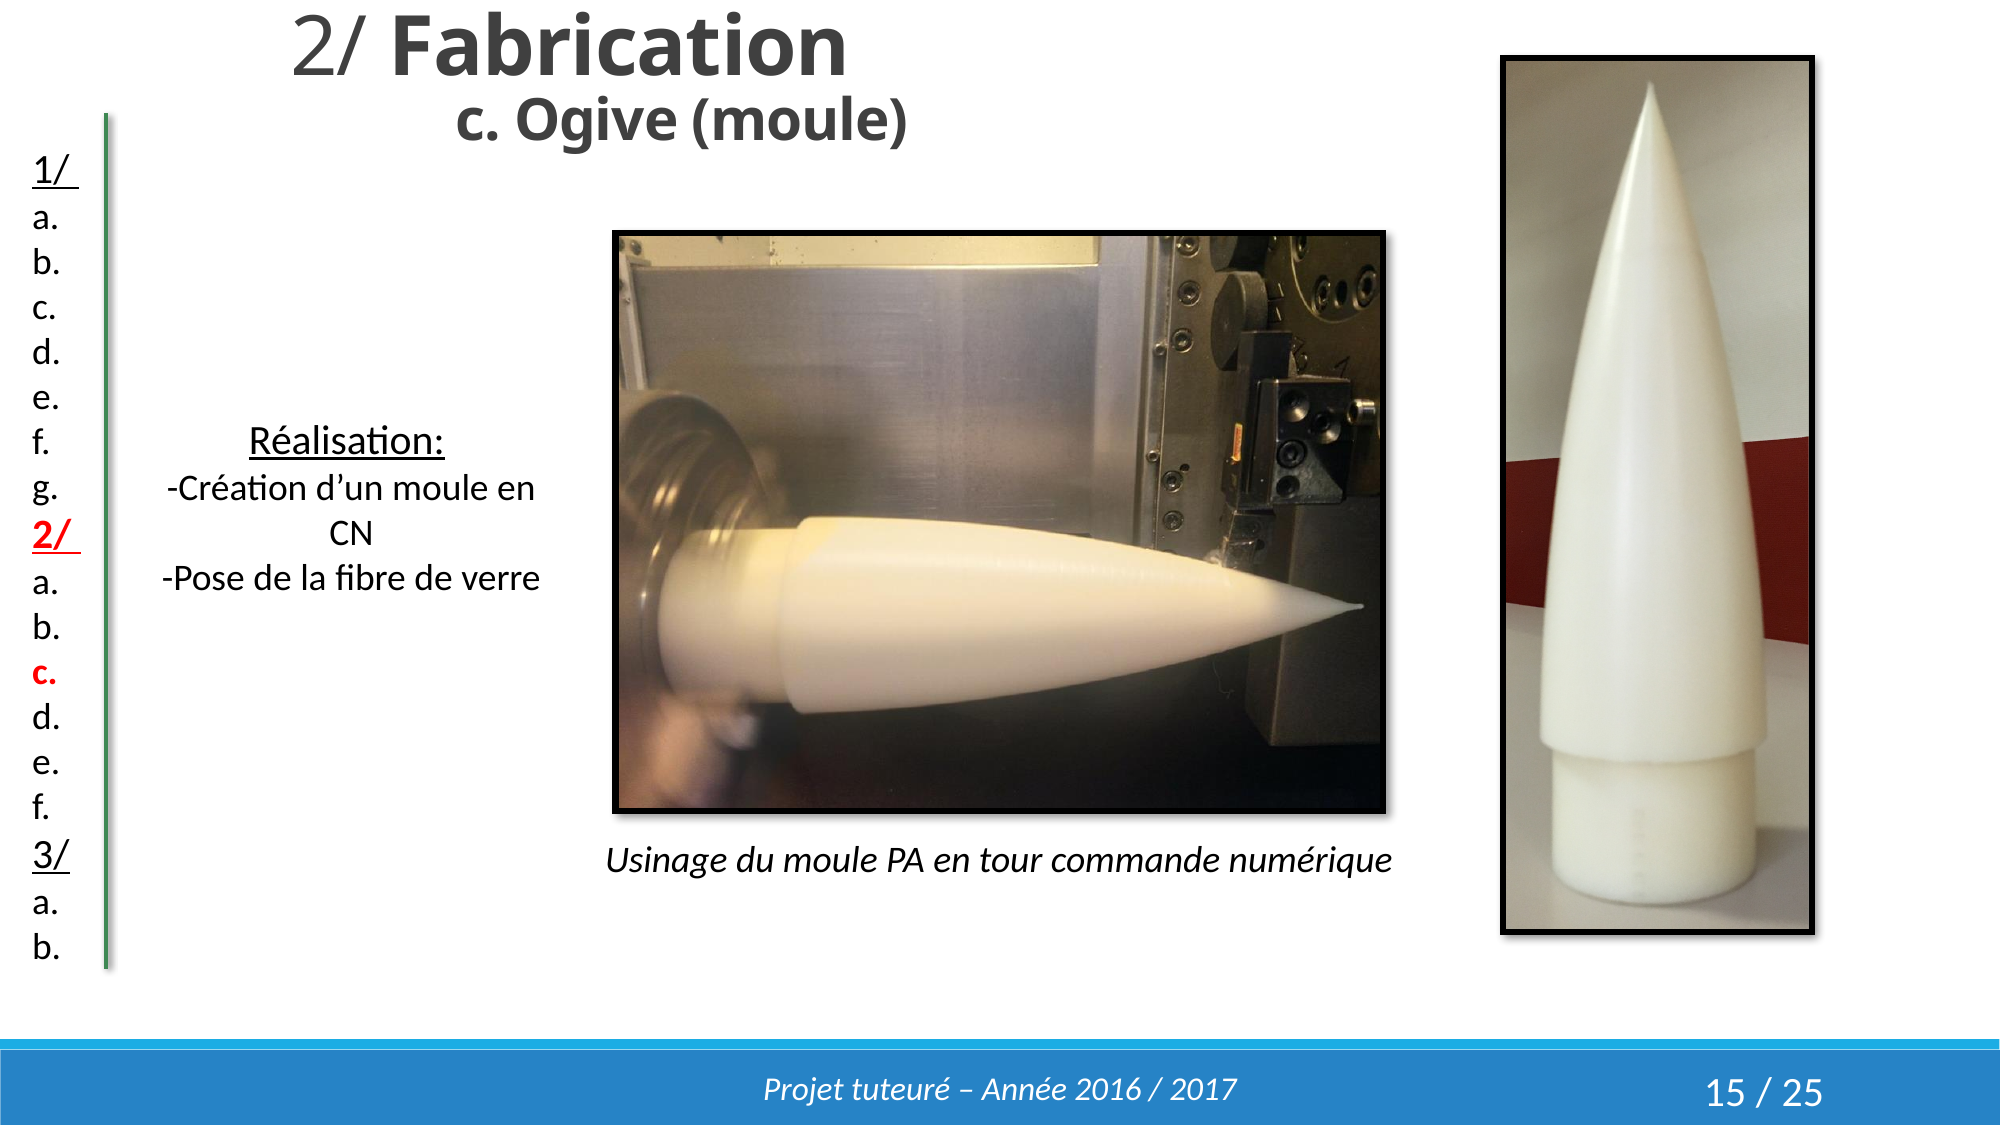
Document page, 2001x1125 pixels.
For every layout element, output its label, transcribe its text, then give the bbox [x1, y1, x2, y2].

text_box Réalisation: -Création d’un moule en CN -Pose de la fibre de verre [196, 405, 565, 696]
text_box Projet tuteuré – Année 2016 / 2017 [0, 1059, 2000, 1115]
picture [618, 235, 1381, 809]
text_box 1/ a. b. c. d. e. f. g. 2/ a. b. c. d. e. f. 3/ a. b. [17, 134, 196, 1020]
picture [1505, 60, 1810, 930]
text_box 2/ Fabrication c. Ogive (moule) [275, 0, 2000, 200]
text_box Usinage du moule PA en tour commande numérique [590, 827, 1409, 888]
slide_number 15 / 25 [1624, 1115, 1840, 1120]
